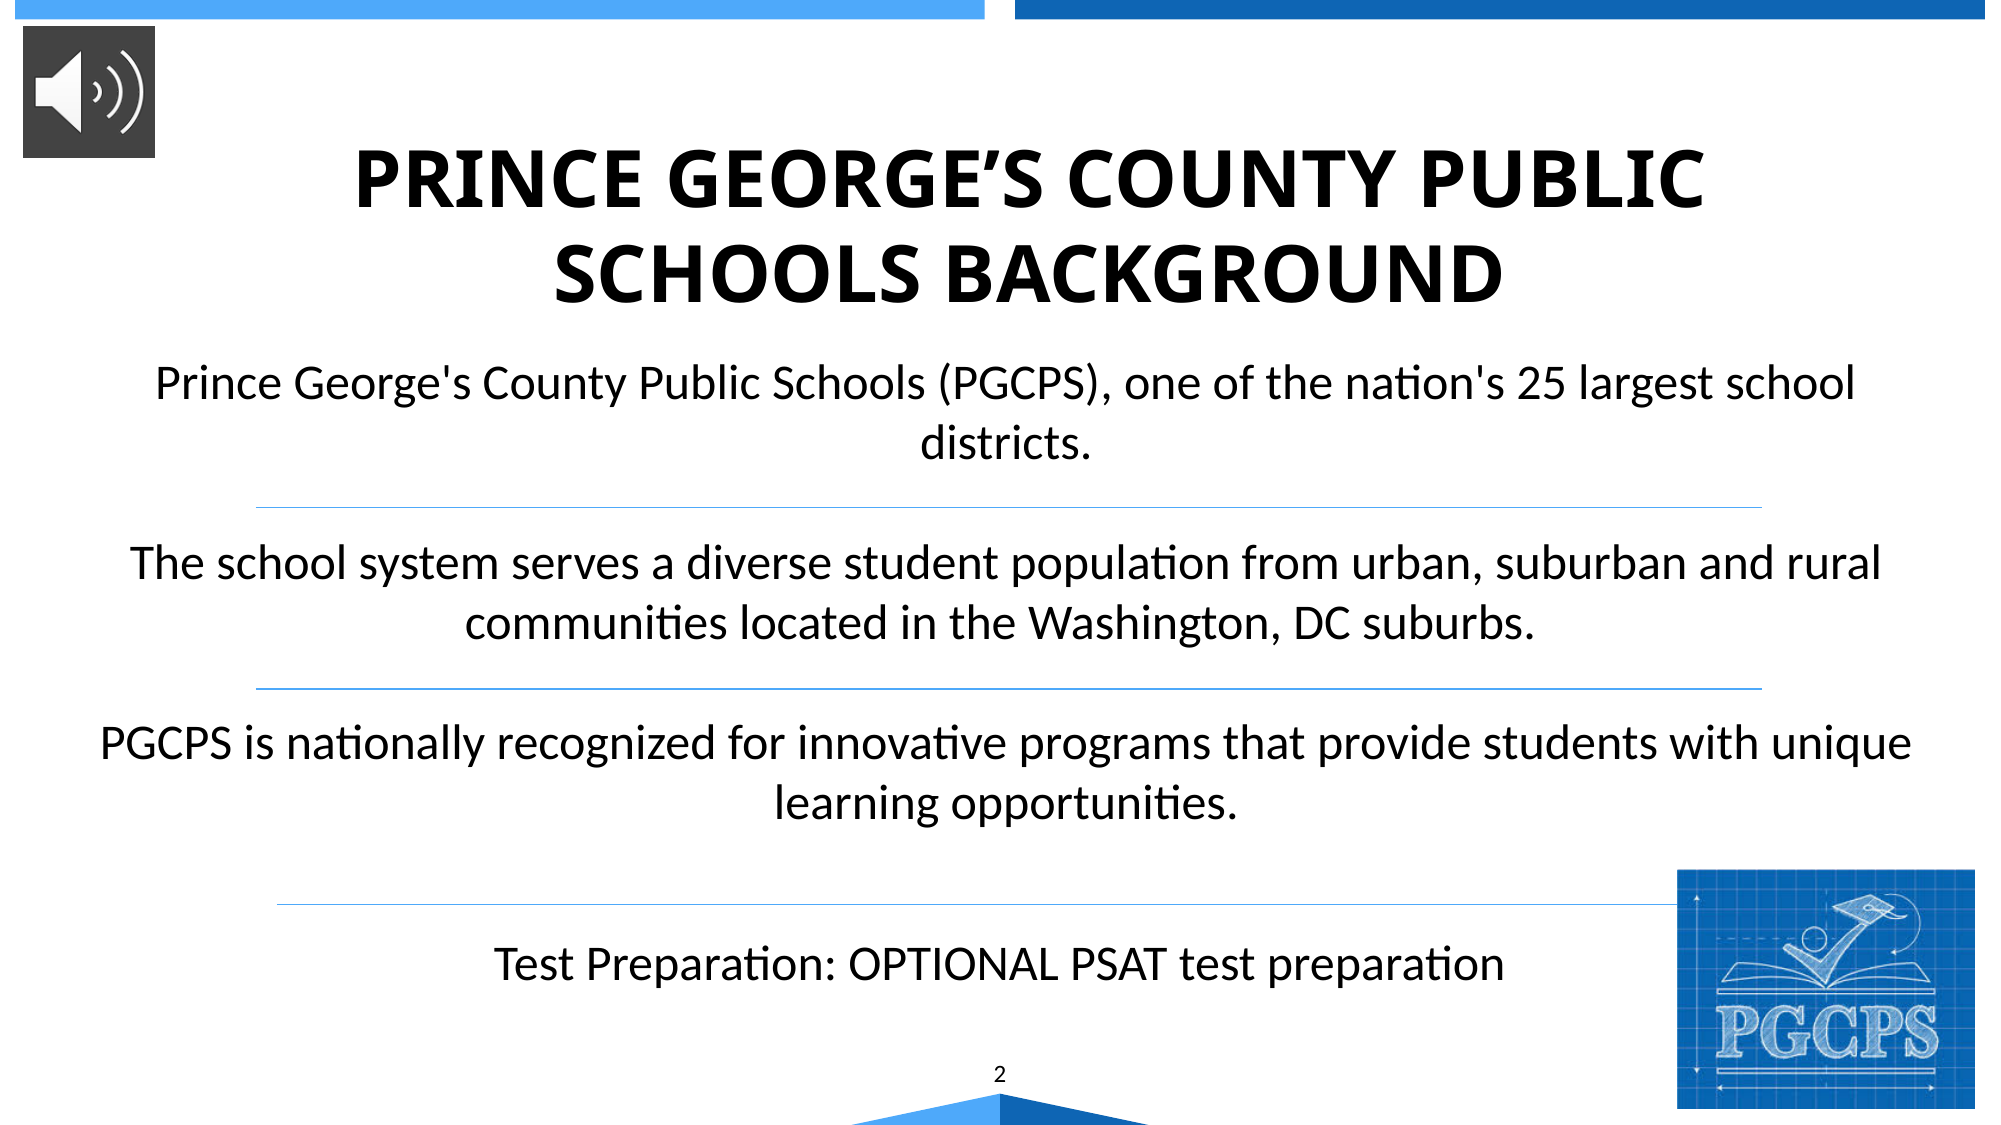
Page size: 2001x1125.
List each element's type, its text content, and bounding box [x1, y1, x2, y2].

picture [1677, 869, 1975, 1109]
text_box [851, 1093, 1149, 1125]
text_box PRINCE GEORGE’S COUNTY PUBLIC SCHOOLS BACKGROUND [215, 85, 1844, 350]
text_box Test Preparation: OPTIONAL PSAT test preparation [421, 930, 1579, 991]
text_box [14, 0, 1985, 20]
picture [22, 25, 157, 159]
text_box Prince George's County Public Schools (PGCPS), one of the nation's 25 largest school districts. The school system serves a diverse student population from urban, suburban and rural communities located in the Washington, DC suburbs. PGCPS is nationally recognized for innovative programs that provide students with unique learning opportunities. [88, 350, 1924, 822]
slide_number 2 [774, 1042, 1225, 1103]
